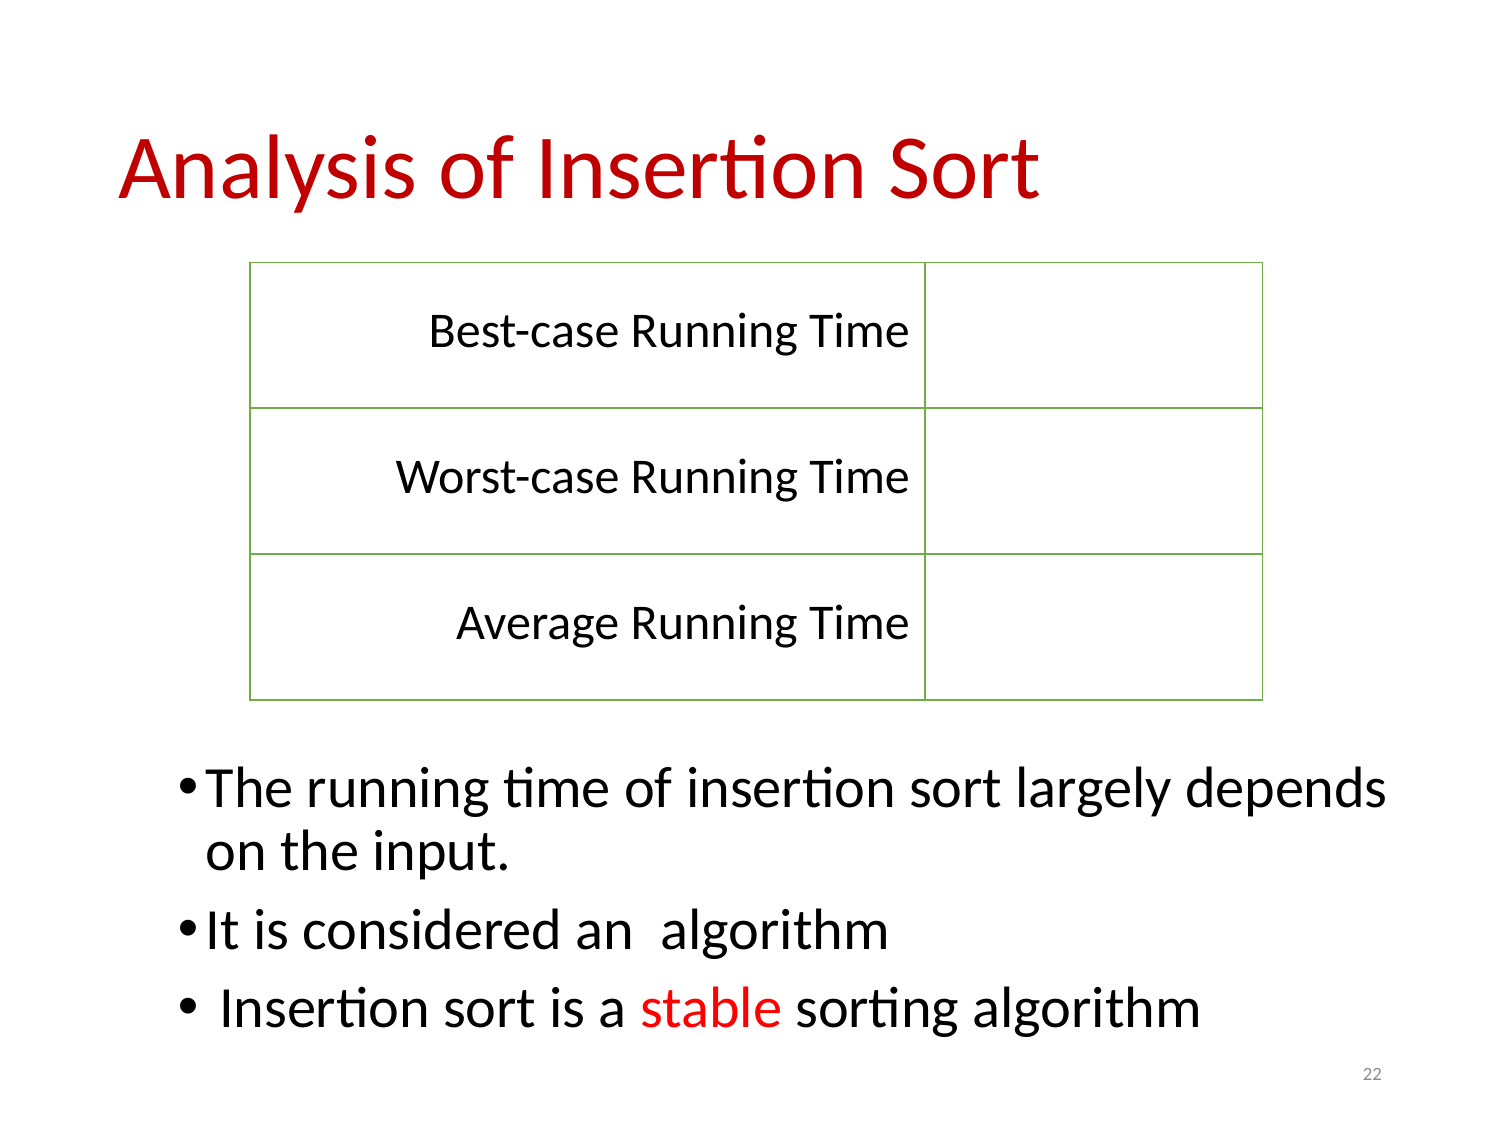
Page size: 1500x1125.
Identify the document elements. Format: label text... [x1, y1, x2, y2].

title Analysis of Insertion Sort [103, 59, 1397, 278]
slide_number 22 [1059, 1042, 1397, 1103]
